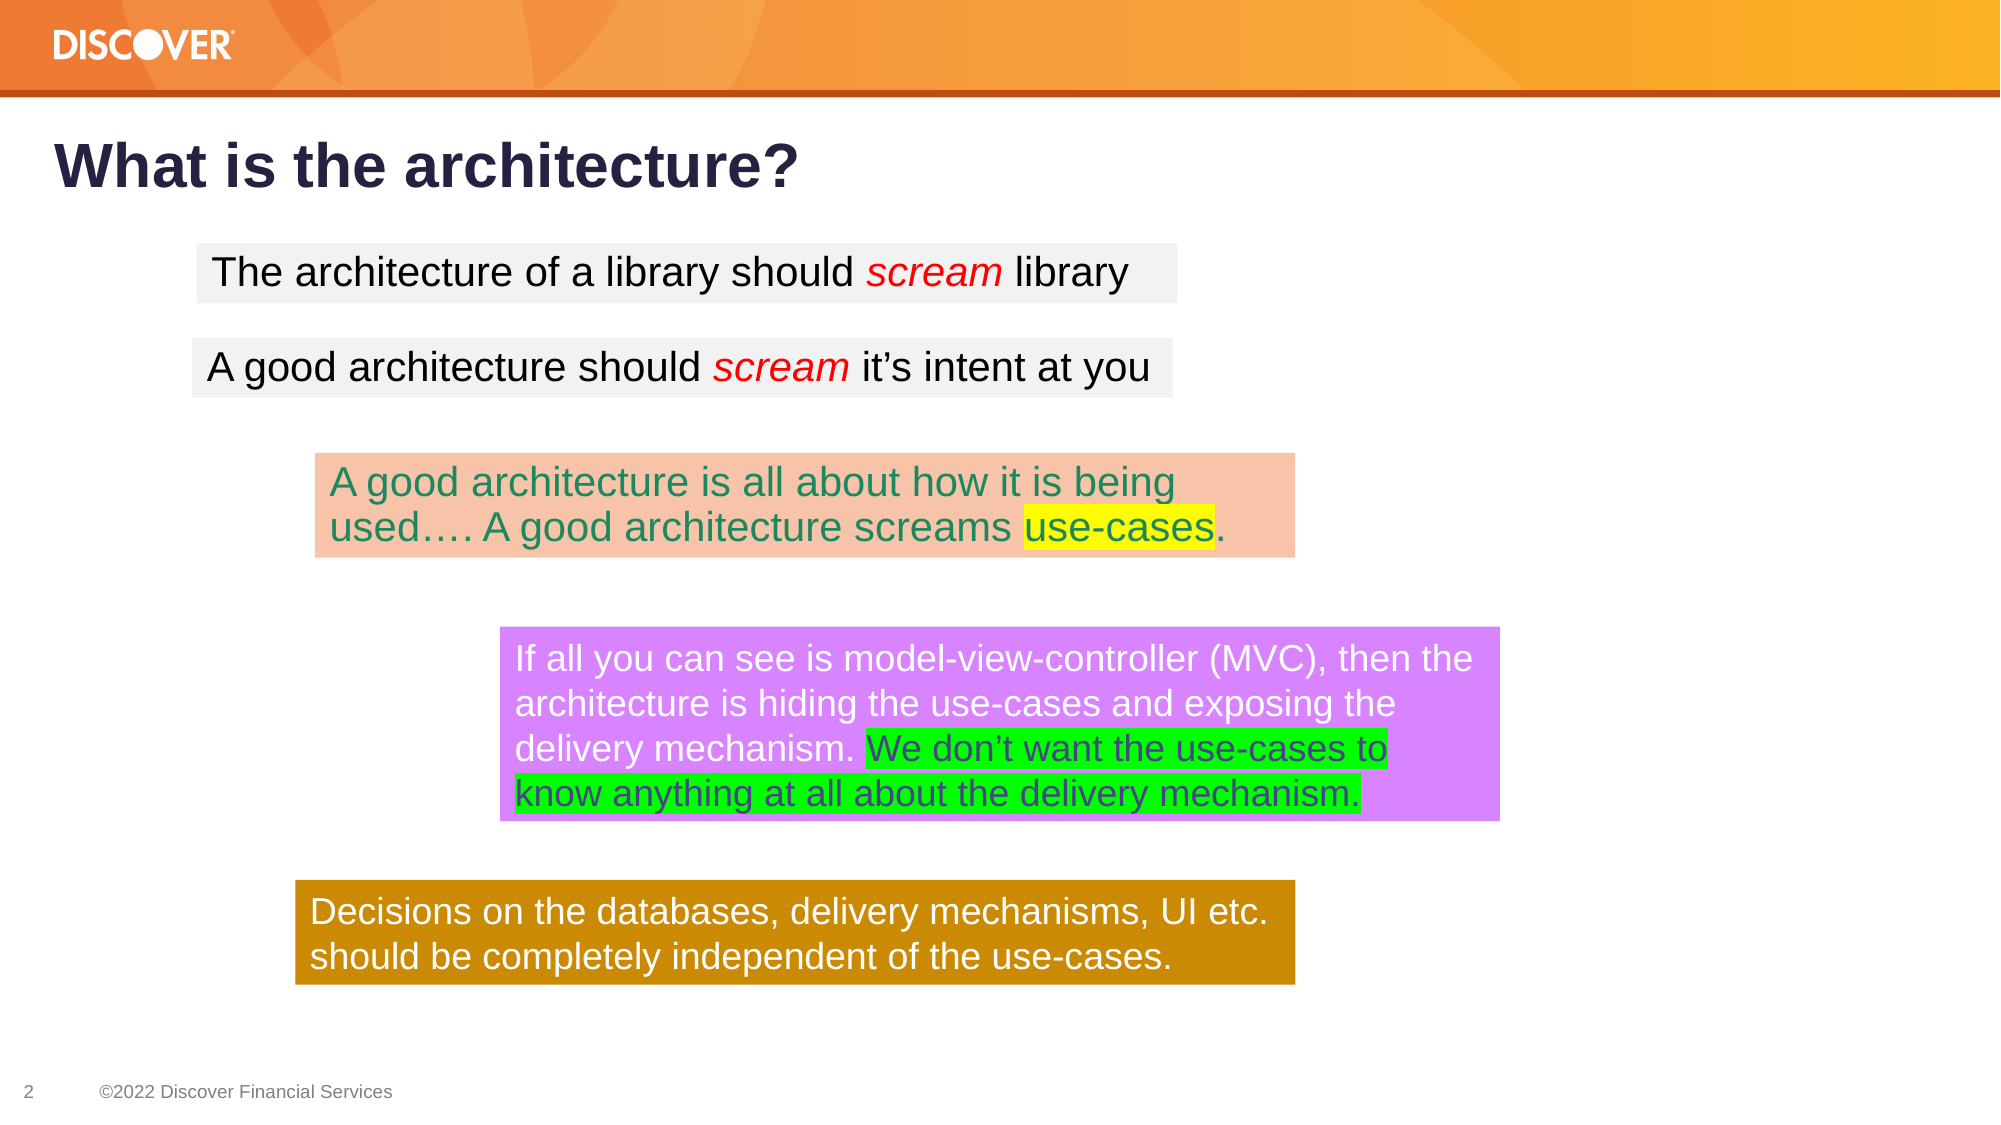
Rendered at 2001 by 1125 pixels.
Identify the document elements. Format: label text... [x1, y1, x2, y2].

text_box If all you can see is model-view-controller (MVC), then the architecture is hiding the use-cases and exposing the delivery mechanism. We don’t want the use-cases to know anything at all about the delivery mechanism. [500, 626, 1500, 822]
text_box A good architecture is all about how it is being used…. A good architecture screams use-cases. [314, 452, 1296, 558]
text_box The architecture of a library should scream library [196, 243, 1178, 304]
picture [0, 0, 1795, 90]
text_box Decisions on the databases, delivery mechanisms, UI etc. should be completely independent of the use-cases. [295, 879, 1296, 985]
text_box A good architecture should scream it’s intent at you [192, 338, 1173, 398]
title What is the architecture? [54, 97, 1945, 225]
